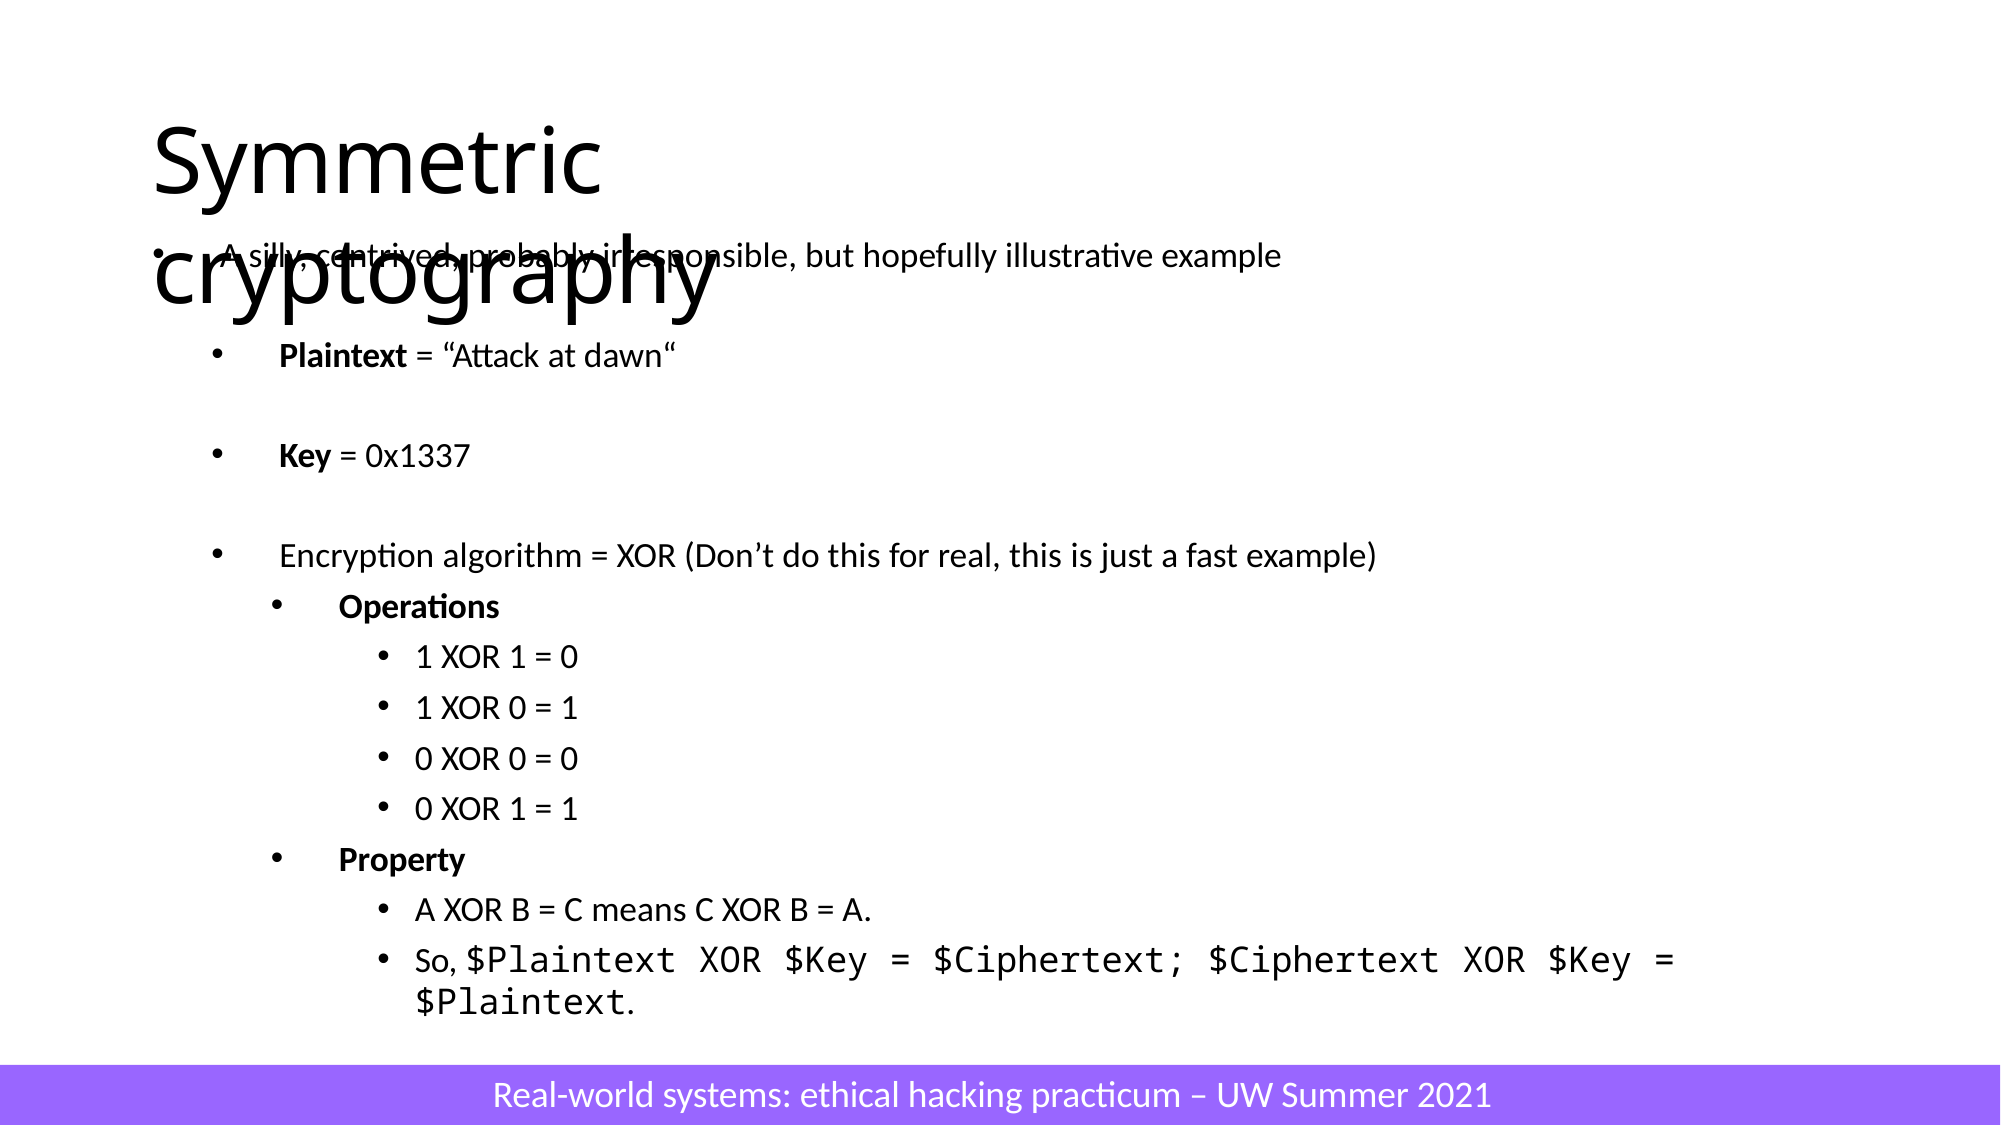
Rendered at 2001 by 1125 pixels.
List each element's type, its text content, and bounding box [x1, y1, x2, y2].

title Symmetric cryptography [150, 100, 1037, 229]
text_box A silly, contrived, probably irresponsible, but hopefully illustrative example Plaintext = “Attack at dawn“ Key = 0x1337 Encryption algorithm = XOR (Don’t do this for real, this is just a fast example) Operations 1 XOR 1 = 0 1 XOR 0 = 1 0 XOR 0 = 0 0 XOR 1 = 1 Property A XOR B = C means C XOR B = A. So, $Plaintext XOR $Key = $Ciphertext; $Ciphertext XOR $Key = $Plaintext. [150, 229, 1806, 1023]
footer Real-world systems: ethical hacking practicum – UW Summer 2021 [492, 1079, 1508, 1117]
